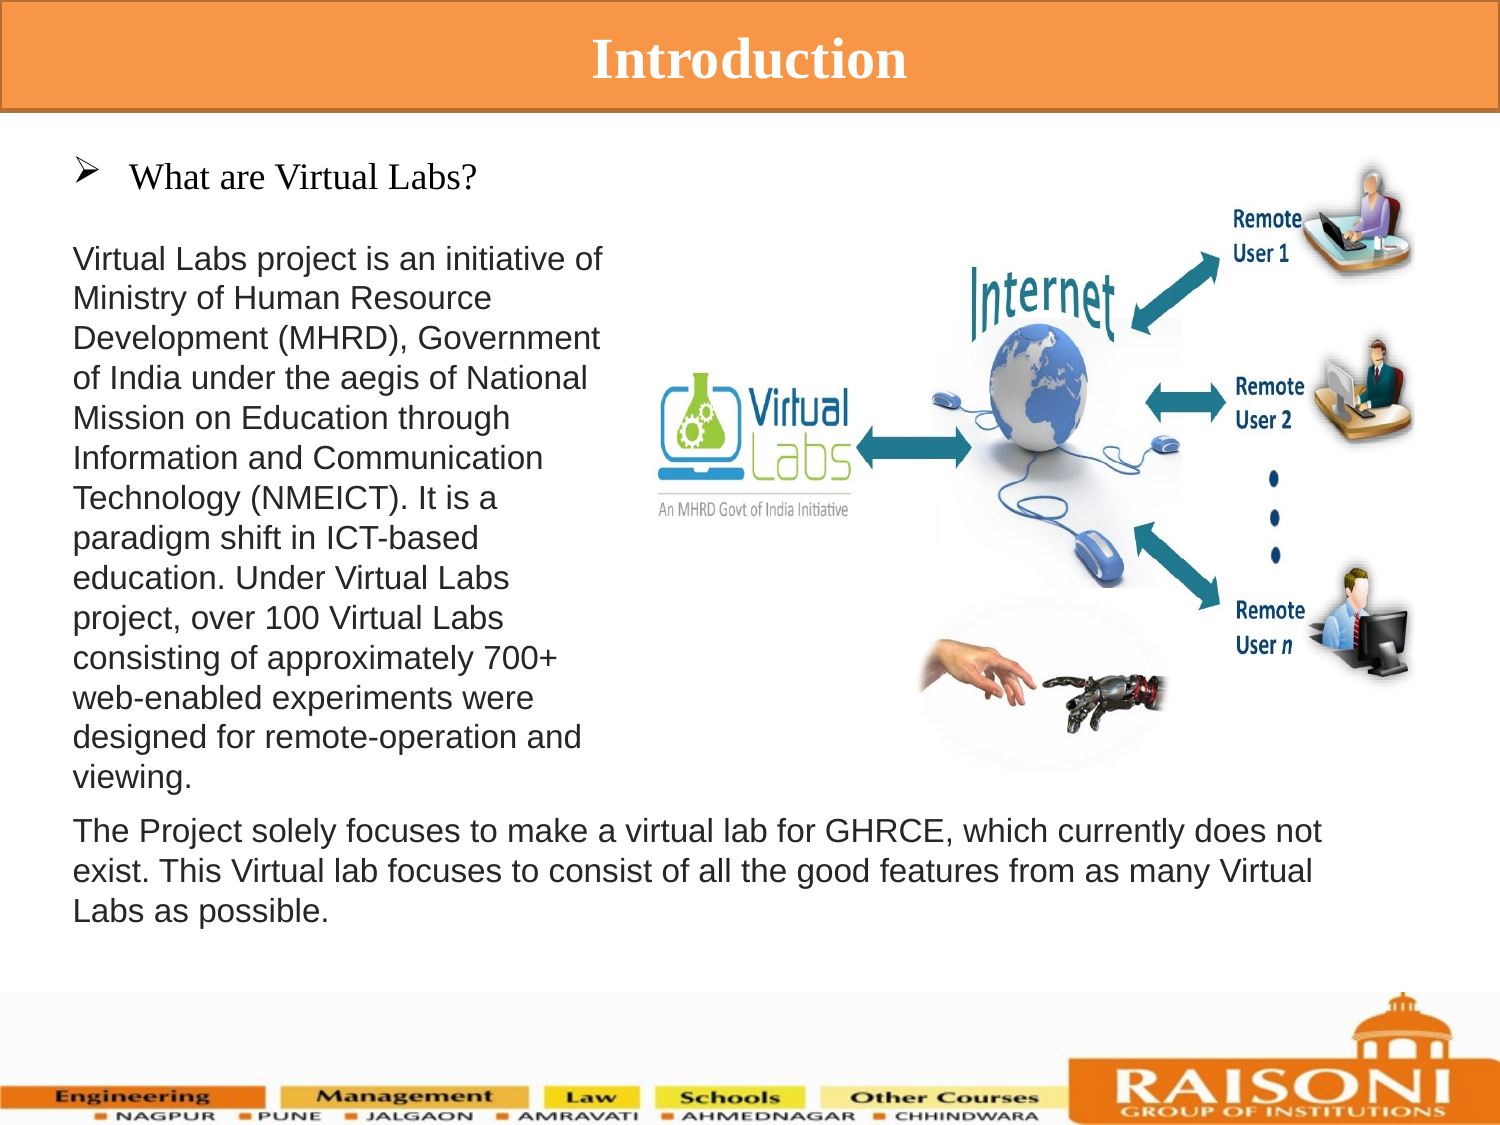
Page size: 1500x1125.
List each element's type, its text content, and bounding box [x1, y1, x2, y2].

picture [0, 992, 1500, 1125]
text_box Introduction [0, 0, 1500, 113]
text_box The Project solely focuses to make a virtual lab for GHRCE, which currently does not exist. This Virtual lab focuses to consist of all the good features from as many Virtual Labs as possible. [57, 802, 1352, 937]
list [24, 163, 1476, 945]
text_box What are Virtual Labs? Virtual Labs project is an initiative of Ministry of Human Resource Development (MHRD), Government of India under the aegis of National Mission on Education through Information and Communication Technology (NMEICT). It is a paradigm shift in ICT-based education. Under Virtual Labs project, over 100 Virtual Labs consisting of approximately 700+ web-enabled experiments were designed for remote-operation and viewing. [57, 121, 622, 802]
picture [651, 154, 1415, 771]
